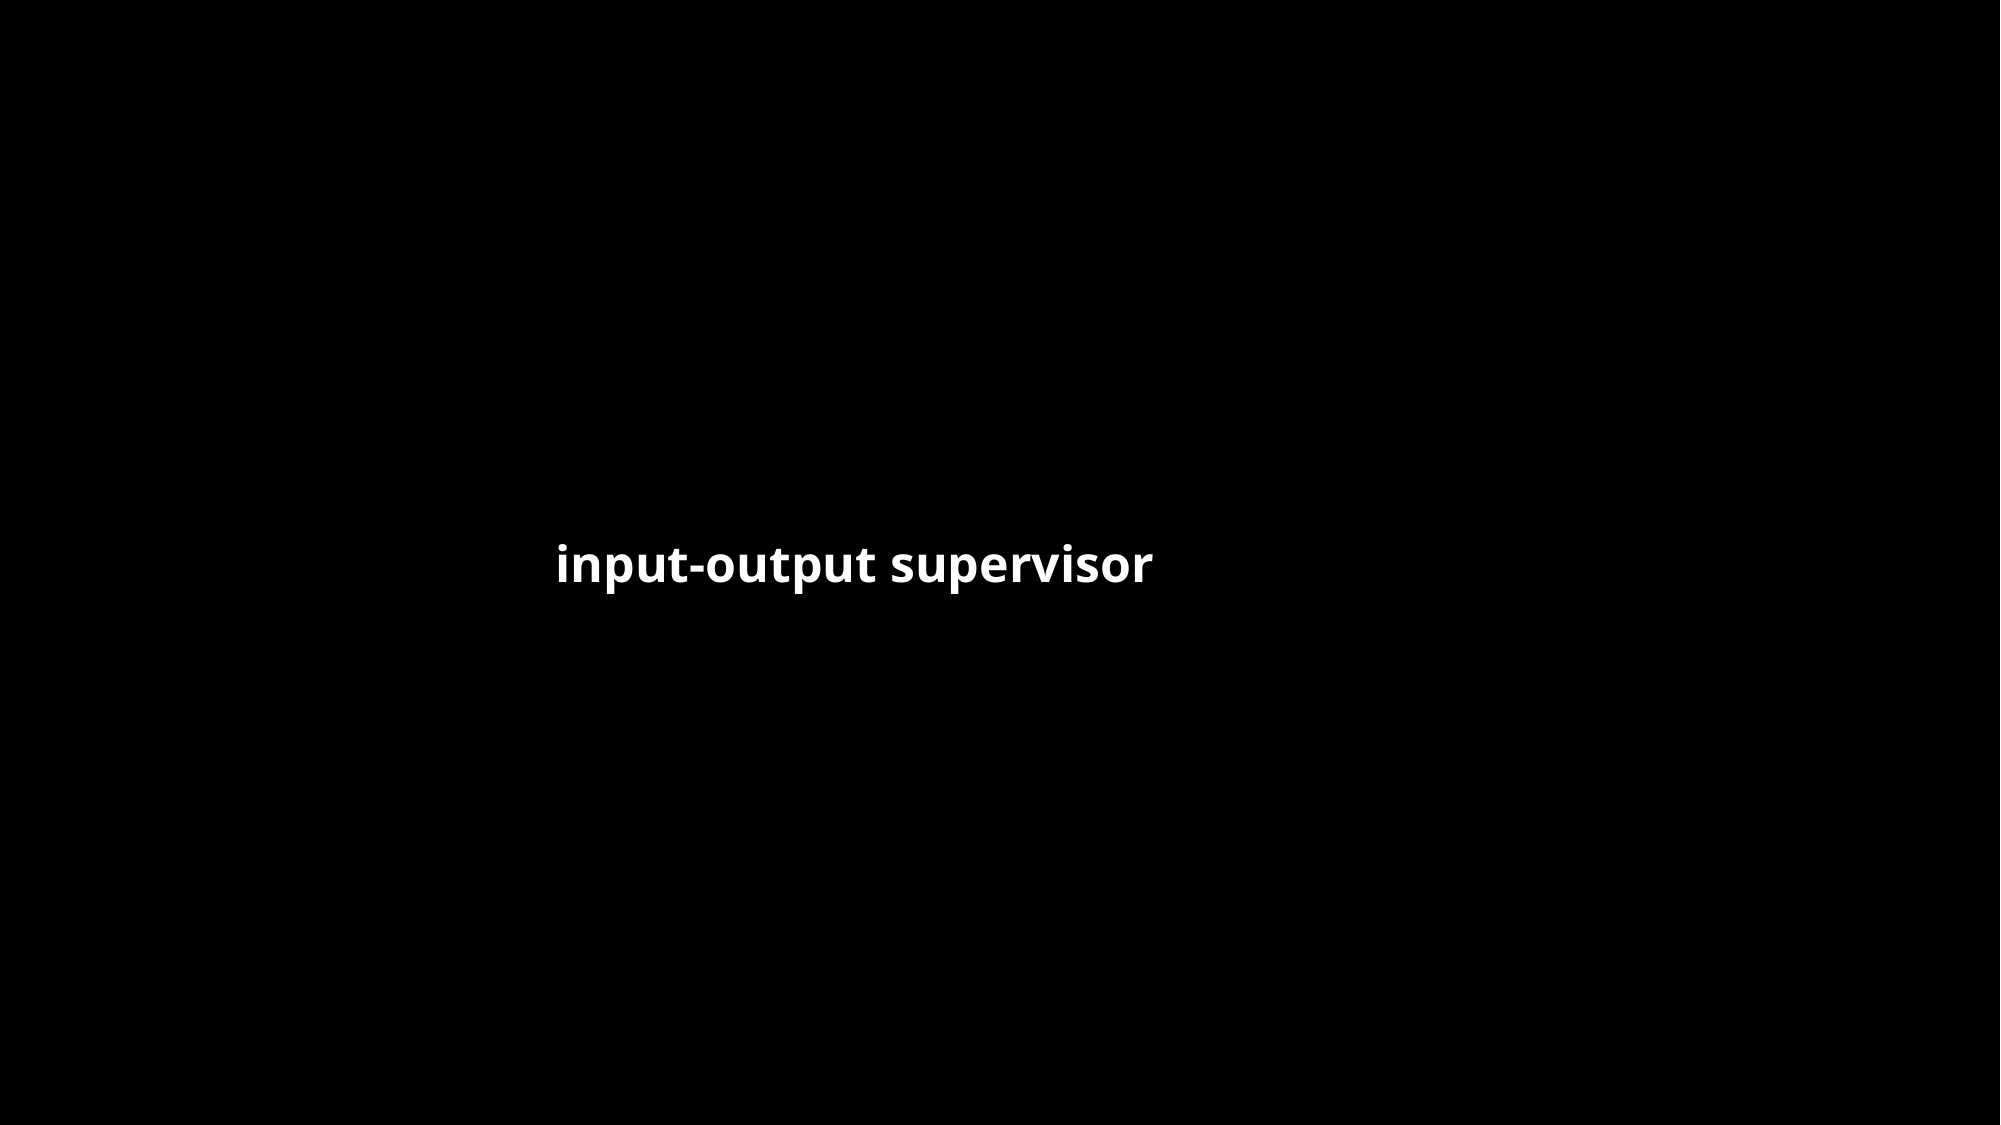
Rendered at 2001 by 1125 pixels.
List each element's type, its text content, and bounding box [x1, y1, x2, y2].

text_box input-output supervisor [540, 524, 1460, 600]
text_box [0, 0, 2000, 1125]
